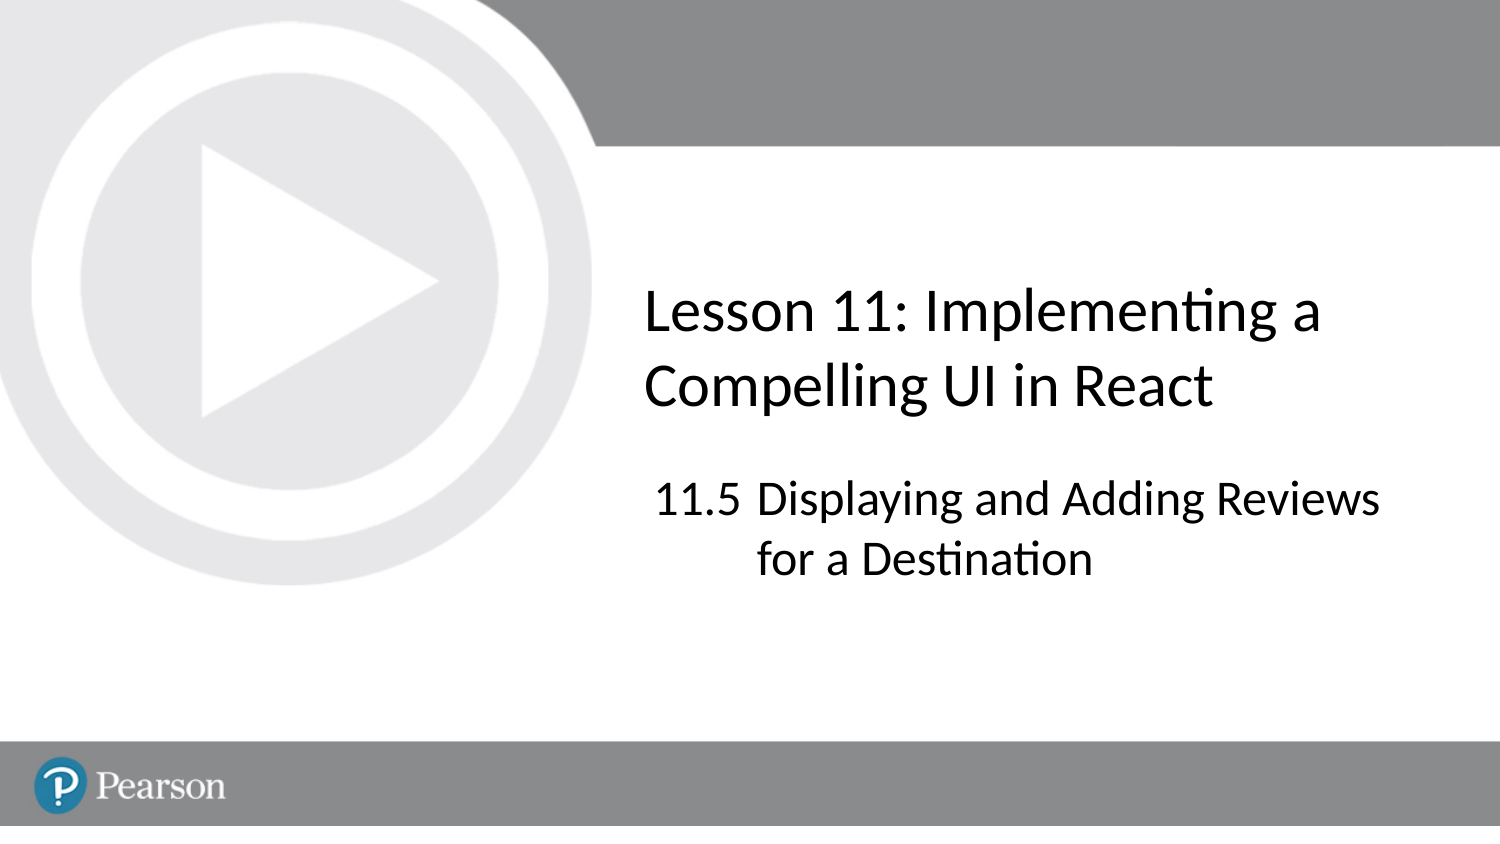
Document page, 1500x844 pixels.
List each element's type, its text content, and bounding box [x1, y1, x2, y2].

title Lesson 11: Implementing a Compelling UI in React [629, 262, 1446, 443]
subtitle 11.5 Displaying and Adding Reviews for a Destination [629, 457, 1446, 673]
picture [0, 0, 1500, 826]
